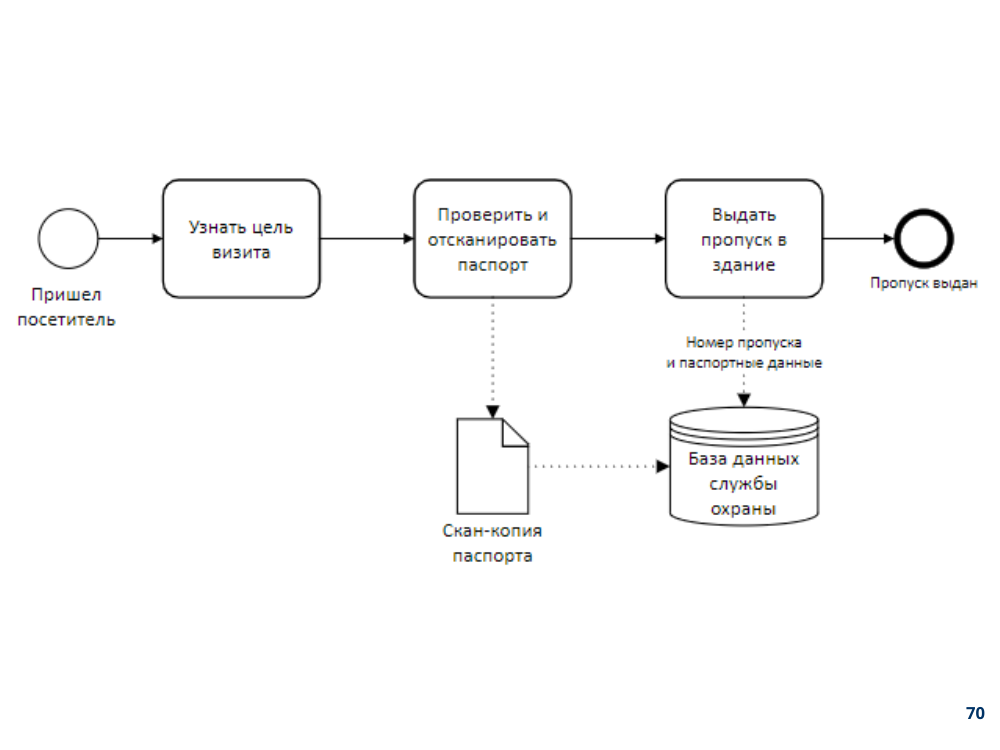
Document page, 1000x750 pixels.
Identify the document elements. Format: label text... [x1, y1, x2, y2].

picture [11, 174, 989, 576]
slide_number 70 [766, 683, 1000, 734]
